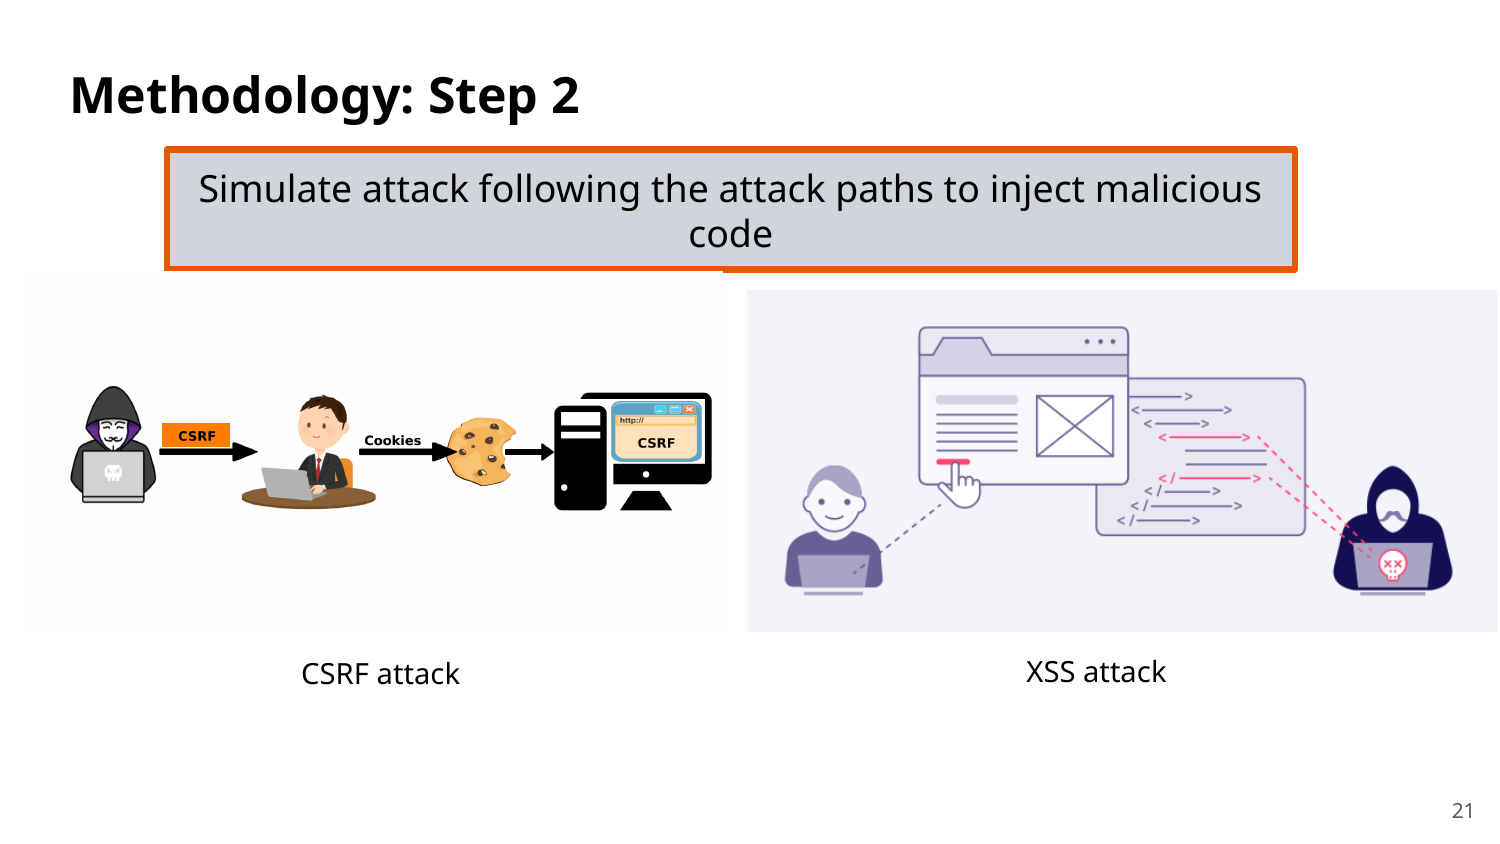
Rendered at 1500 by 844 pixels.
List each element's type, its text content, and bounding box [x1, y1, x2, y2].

text_box XSS attack [1011, 641, 1205, 704]
picture [29, 271, 723, 632]
slide_number 21 [1400, 779, 1491, 844]
text_box CSRF attack [286, 641, 480, 706]
text_box Simulate attack following the attack paths to inject malicious code [166, 149, 1295, 270]
picture [747, 290, 1498, 632]
text_box Methodology: Step 2 [54, 56, 829, 131]
